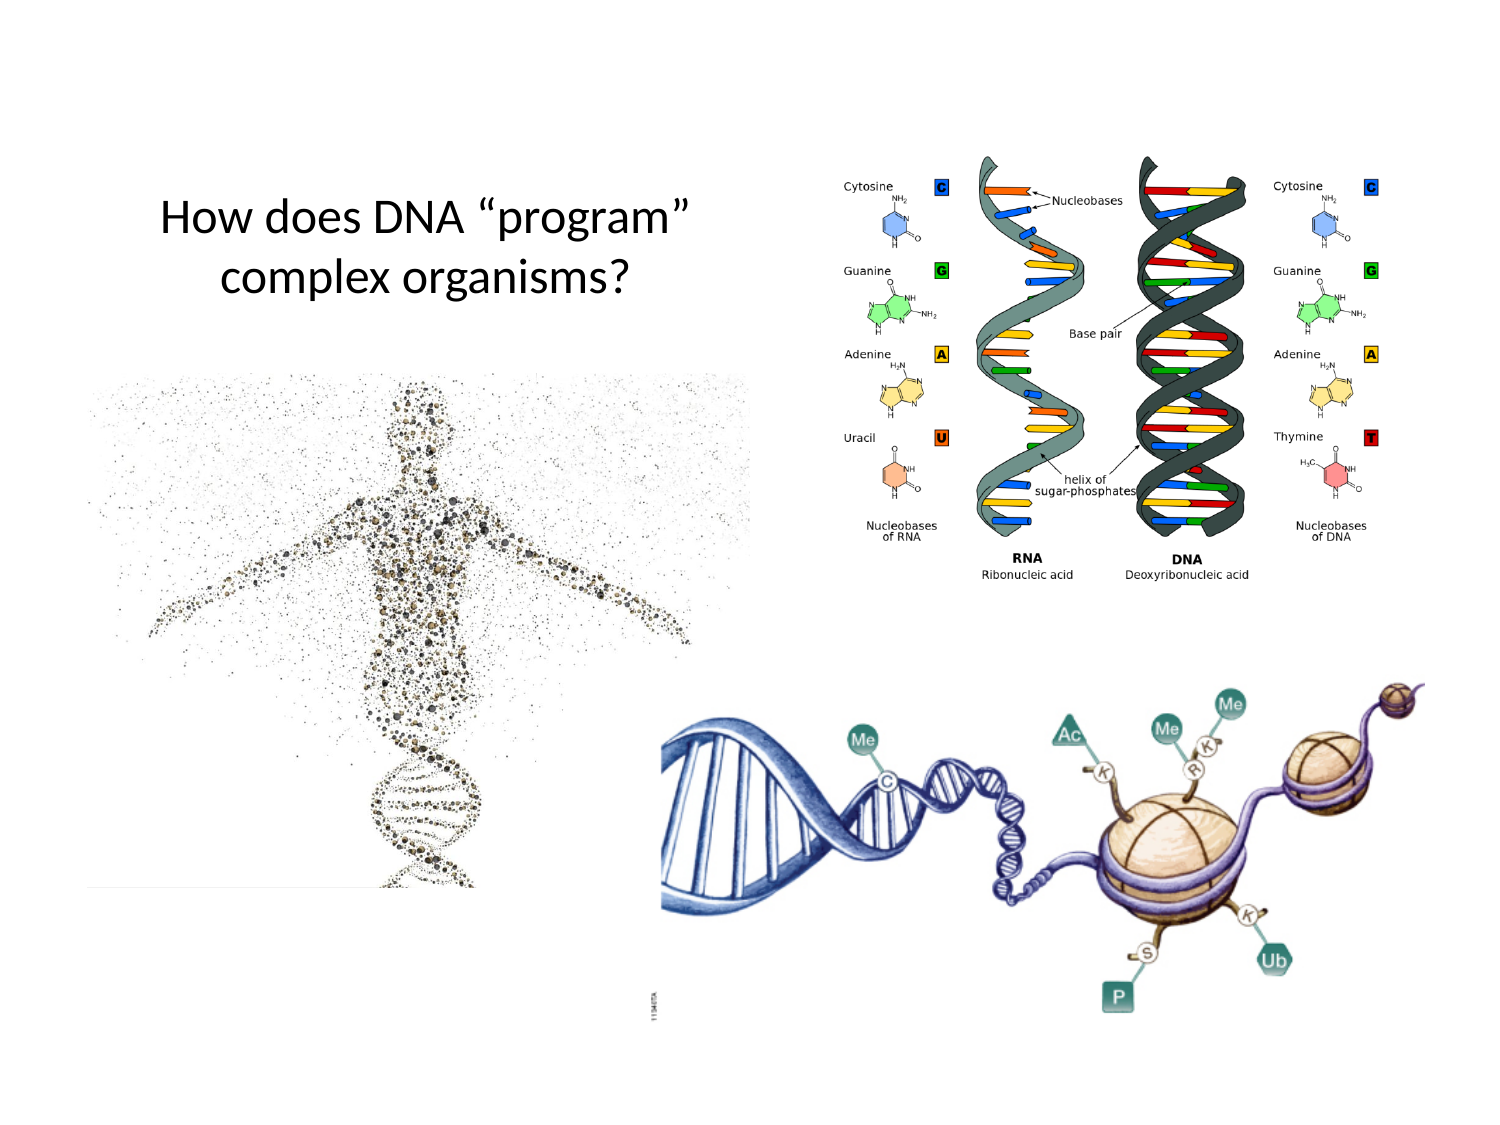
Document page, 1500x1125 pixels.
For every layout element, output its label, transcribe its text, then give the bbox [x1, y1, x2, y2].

picture [837, 149, 1385, 588]
picture [87, 373, 1426, 1024]
text_box How does DNA “program” complex organisms? [145, 176, 707, 311]
